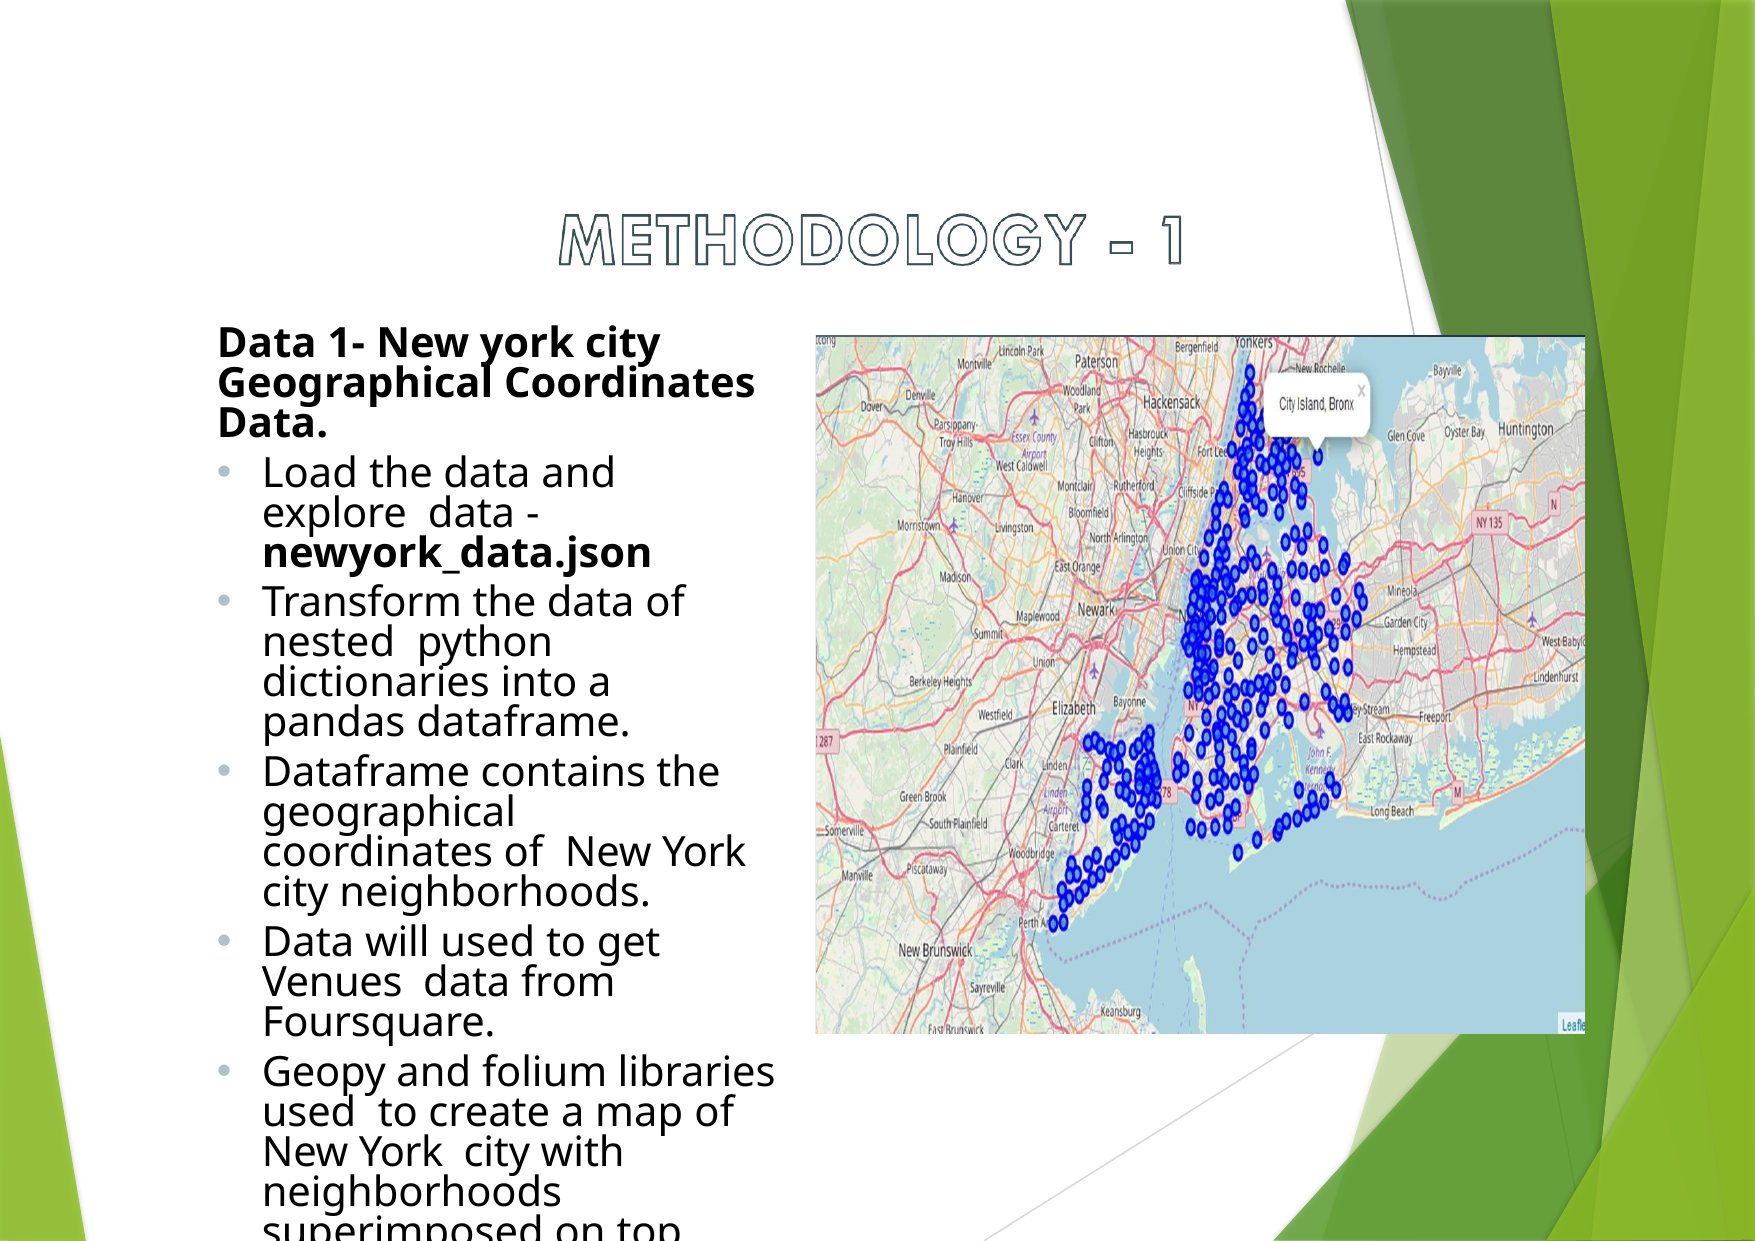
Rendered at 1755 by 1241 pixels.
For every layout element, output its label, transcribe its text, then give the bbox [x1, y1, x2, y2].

text_box Data 1- New york city Geographical Coordinates Data. Load the data and explore data - newyork_data.json Transform the data of nested python dictionaries into a pandas dataframe. Dataframe contains the geographical coordinates of New York city neighborhoods. Data will used to get Venues data from Foursquare. Geopy and folium libraries used to create a map of New York city with neighborhoods superimposed on top. [214, 313, 799, 1241]
text_box [1165, 218, 1178, 262]
text_box [1161, 215, 1182, 265]
text_box [815, 335, 1586, 1034]
text_box [558, 213, 1087, 266]
text_box [1109, 241, 1133, 254]
